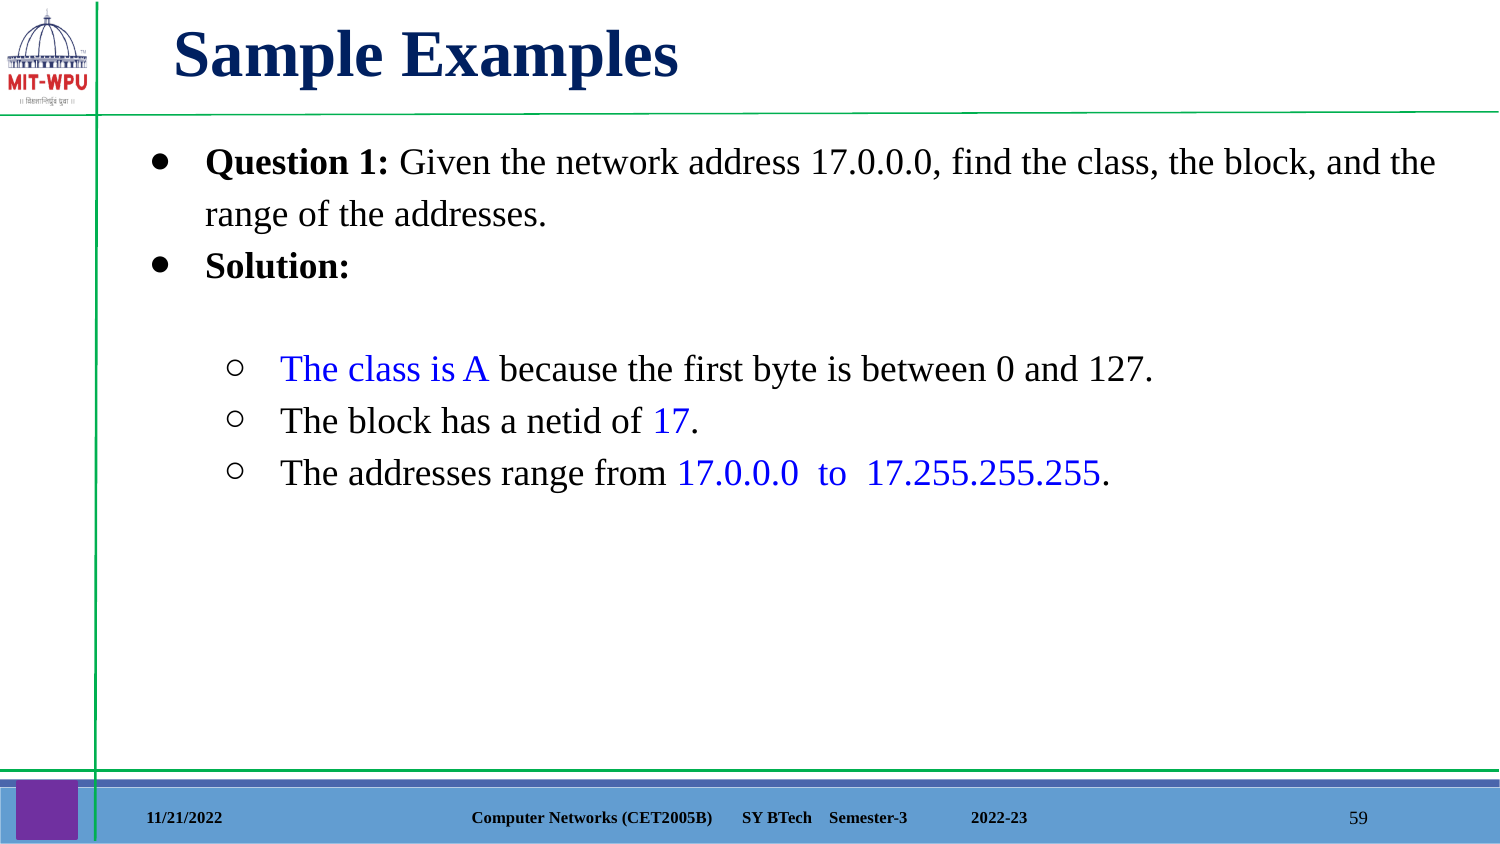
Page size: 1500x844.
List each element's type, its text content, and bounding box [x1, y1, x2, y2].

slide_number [135, 794, 440, 840]
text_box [0, 111, 89, 116]
text_box [6, 8, 88, 106]
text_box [94, 780, 98, 842]
list Question 1: Given the network address 17.0.0.0, find the class, the block, and the range of the addresses. Solution: The class is A because the first byte is between 0 and 127. The block has a netid of 17. The addresses range from 17.0.0.0 to 17.255.255.255. [130, 124, 1438, 653]
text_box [94, 1, 98, 770]
text_box [17, 782, 76, 839]
slide_number ‹#› [1218, 794, 1380, 840]
title Sample Examples [162, 18, 1500, 96]
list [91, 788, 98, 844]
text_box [102, 111, 1499, 116]
footer Computer Networks (CET2005B) SY BTech Semester-3 2022-23 [453, 794, 1047, 840]
